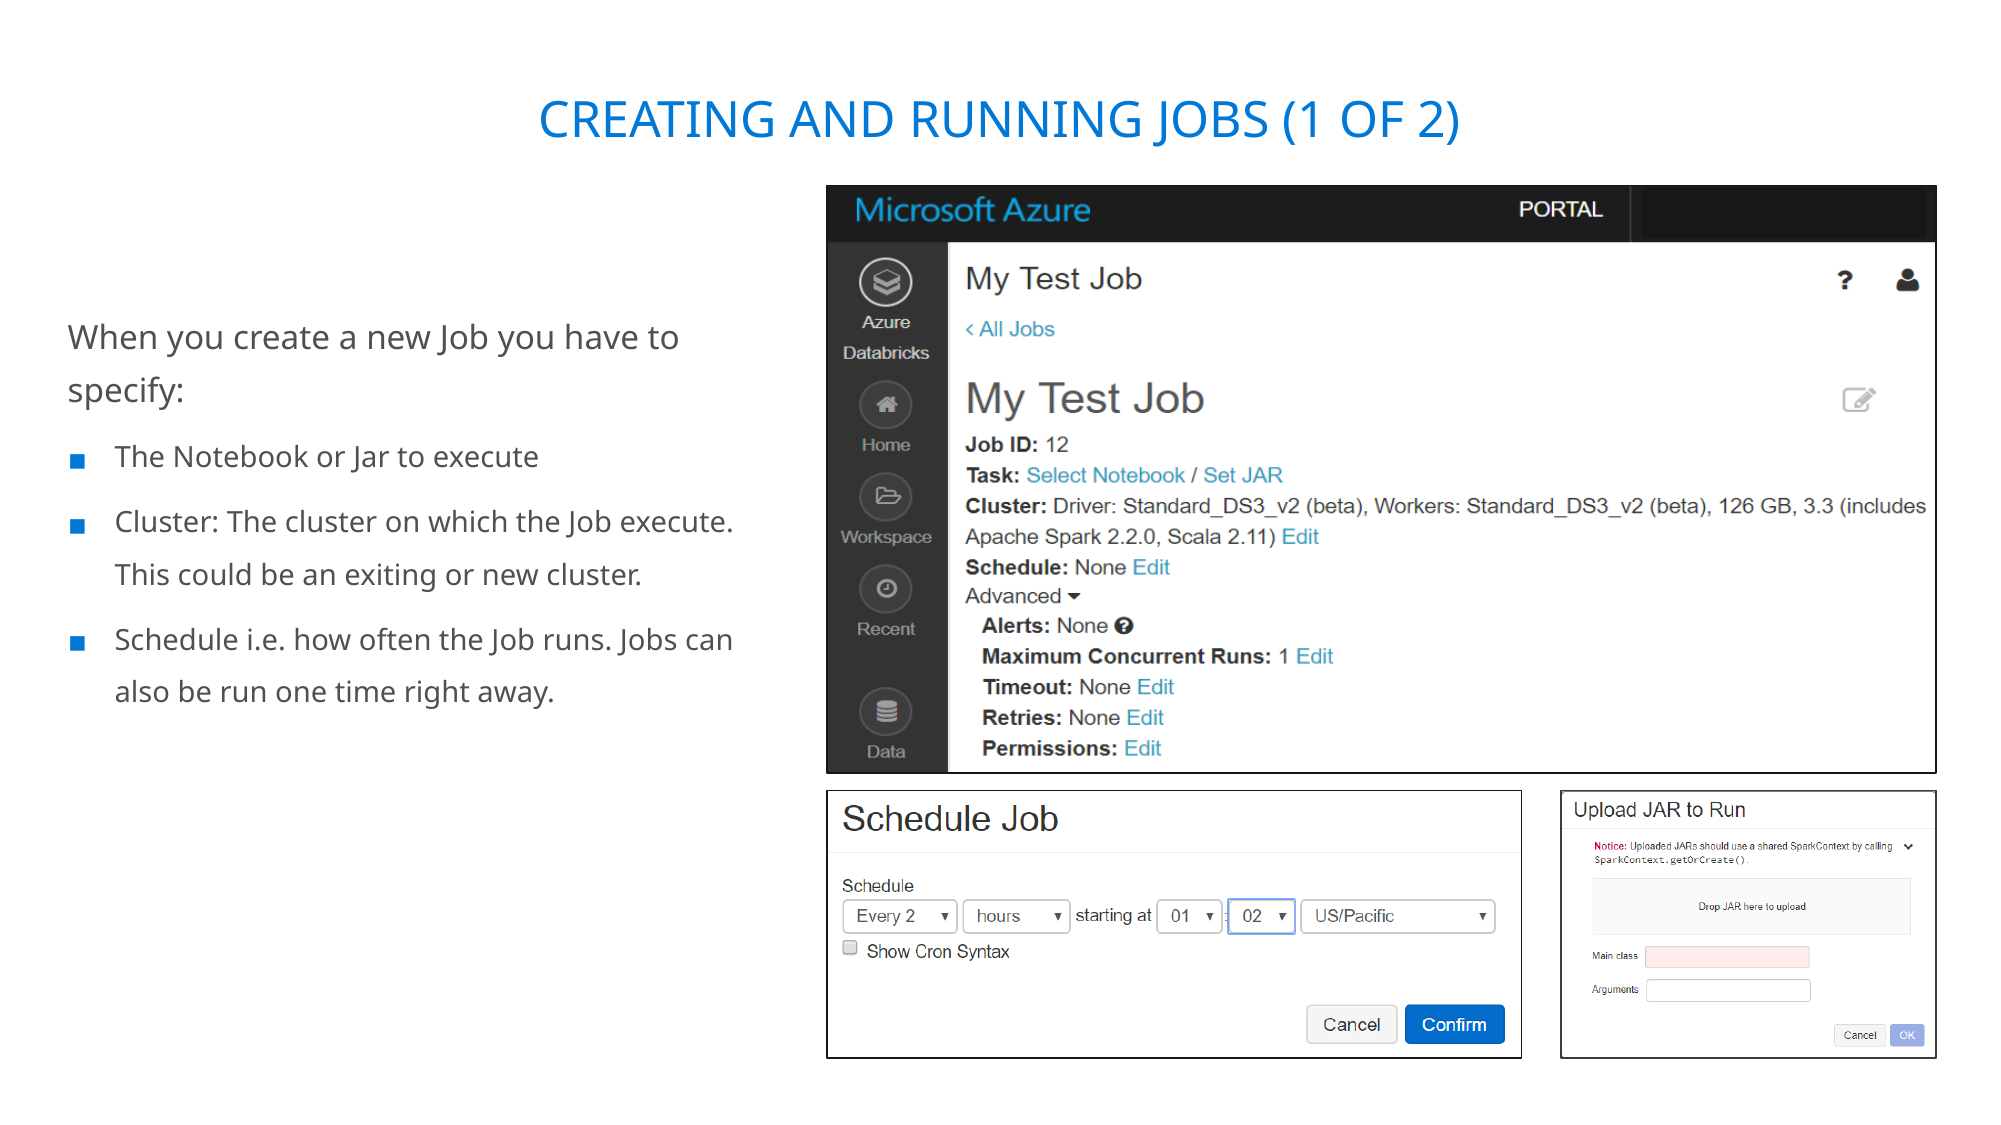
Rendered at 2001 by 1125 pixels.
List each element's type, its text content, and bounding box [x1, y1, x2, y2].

title CREATING AND RUNNING JOBS (1 OF 2) [44, 47, 1957, 196]
text_box When you create a new Job you have to specify: The Notebook or Jar to execute Cluster: The cluster on which the Job execute. This could be an exiting or new cluster. Schedule i.e. how often the Job runs. Jobs can also be run one time right away. [44, 289, 772, 667]
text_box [827, 186, 1936, 1058]
